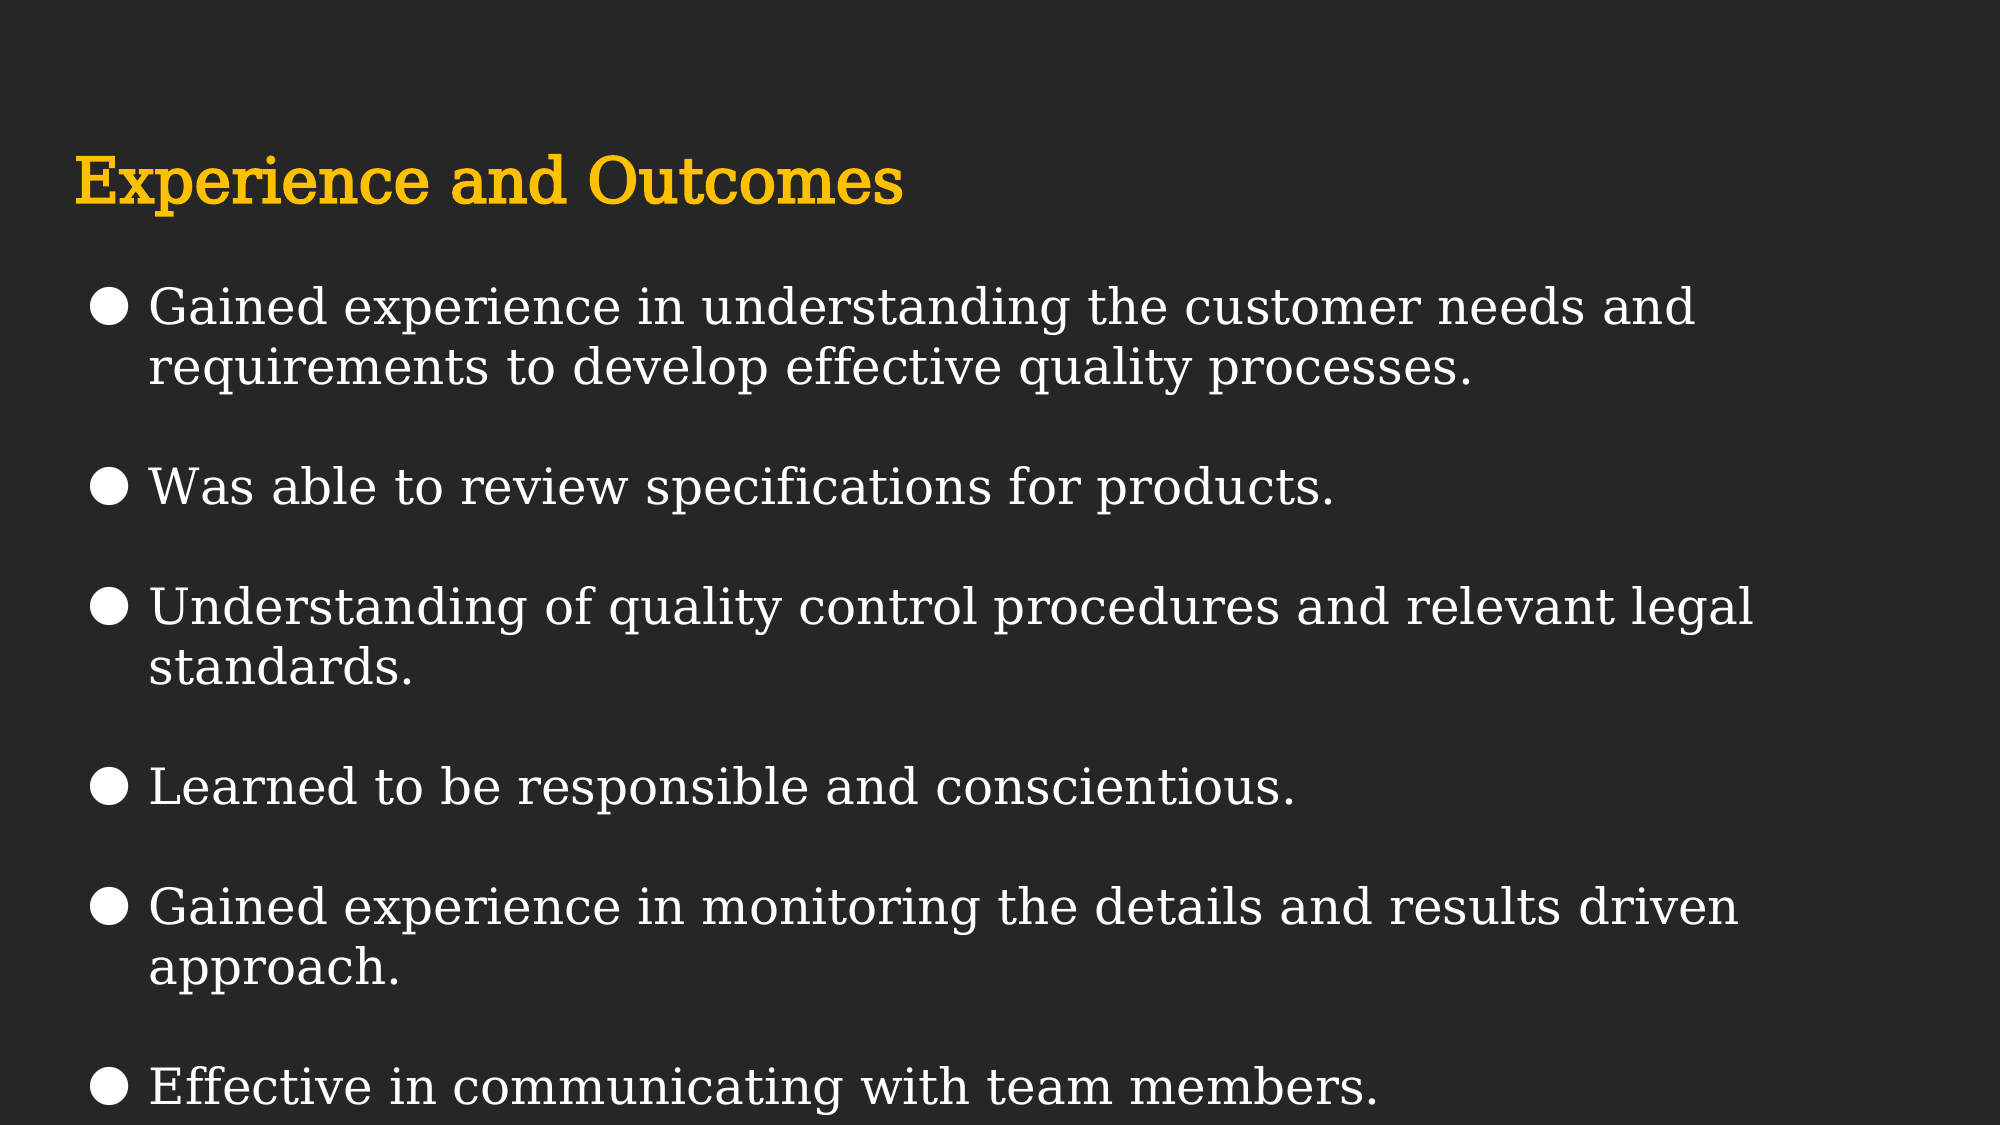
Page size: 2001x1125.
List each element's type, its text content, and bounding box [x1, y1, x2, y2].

text_box Experience and Outcomes Gained experience in understanding the customer needs and requirements to develop effective quality processes. Was able to review specifications for products. Understanding of quality control procedures and relevant legal standards. Learned to be responsible and conscientious. Gained experience in monitoring the details and results driven approach. Effective in communicating with team members. [58, 53, 1968, 1125]
